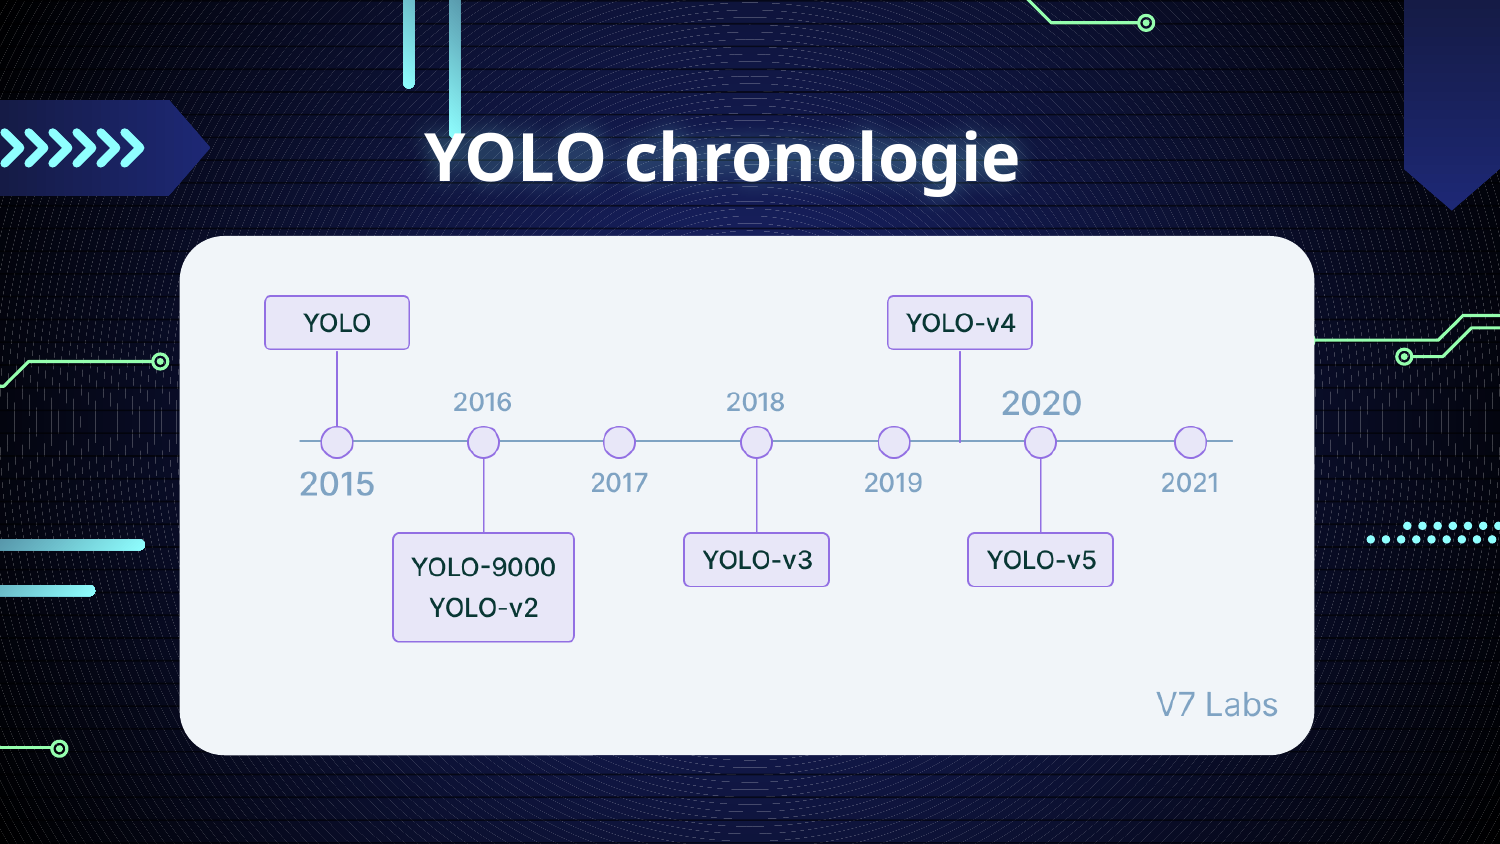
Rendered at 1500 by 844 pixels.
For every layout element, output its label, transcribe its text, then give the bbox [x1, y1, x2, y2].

picture [179, 235, 1315, 756]
title YOLO chronologie [366, 107, 1080, 202]
